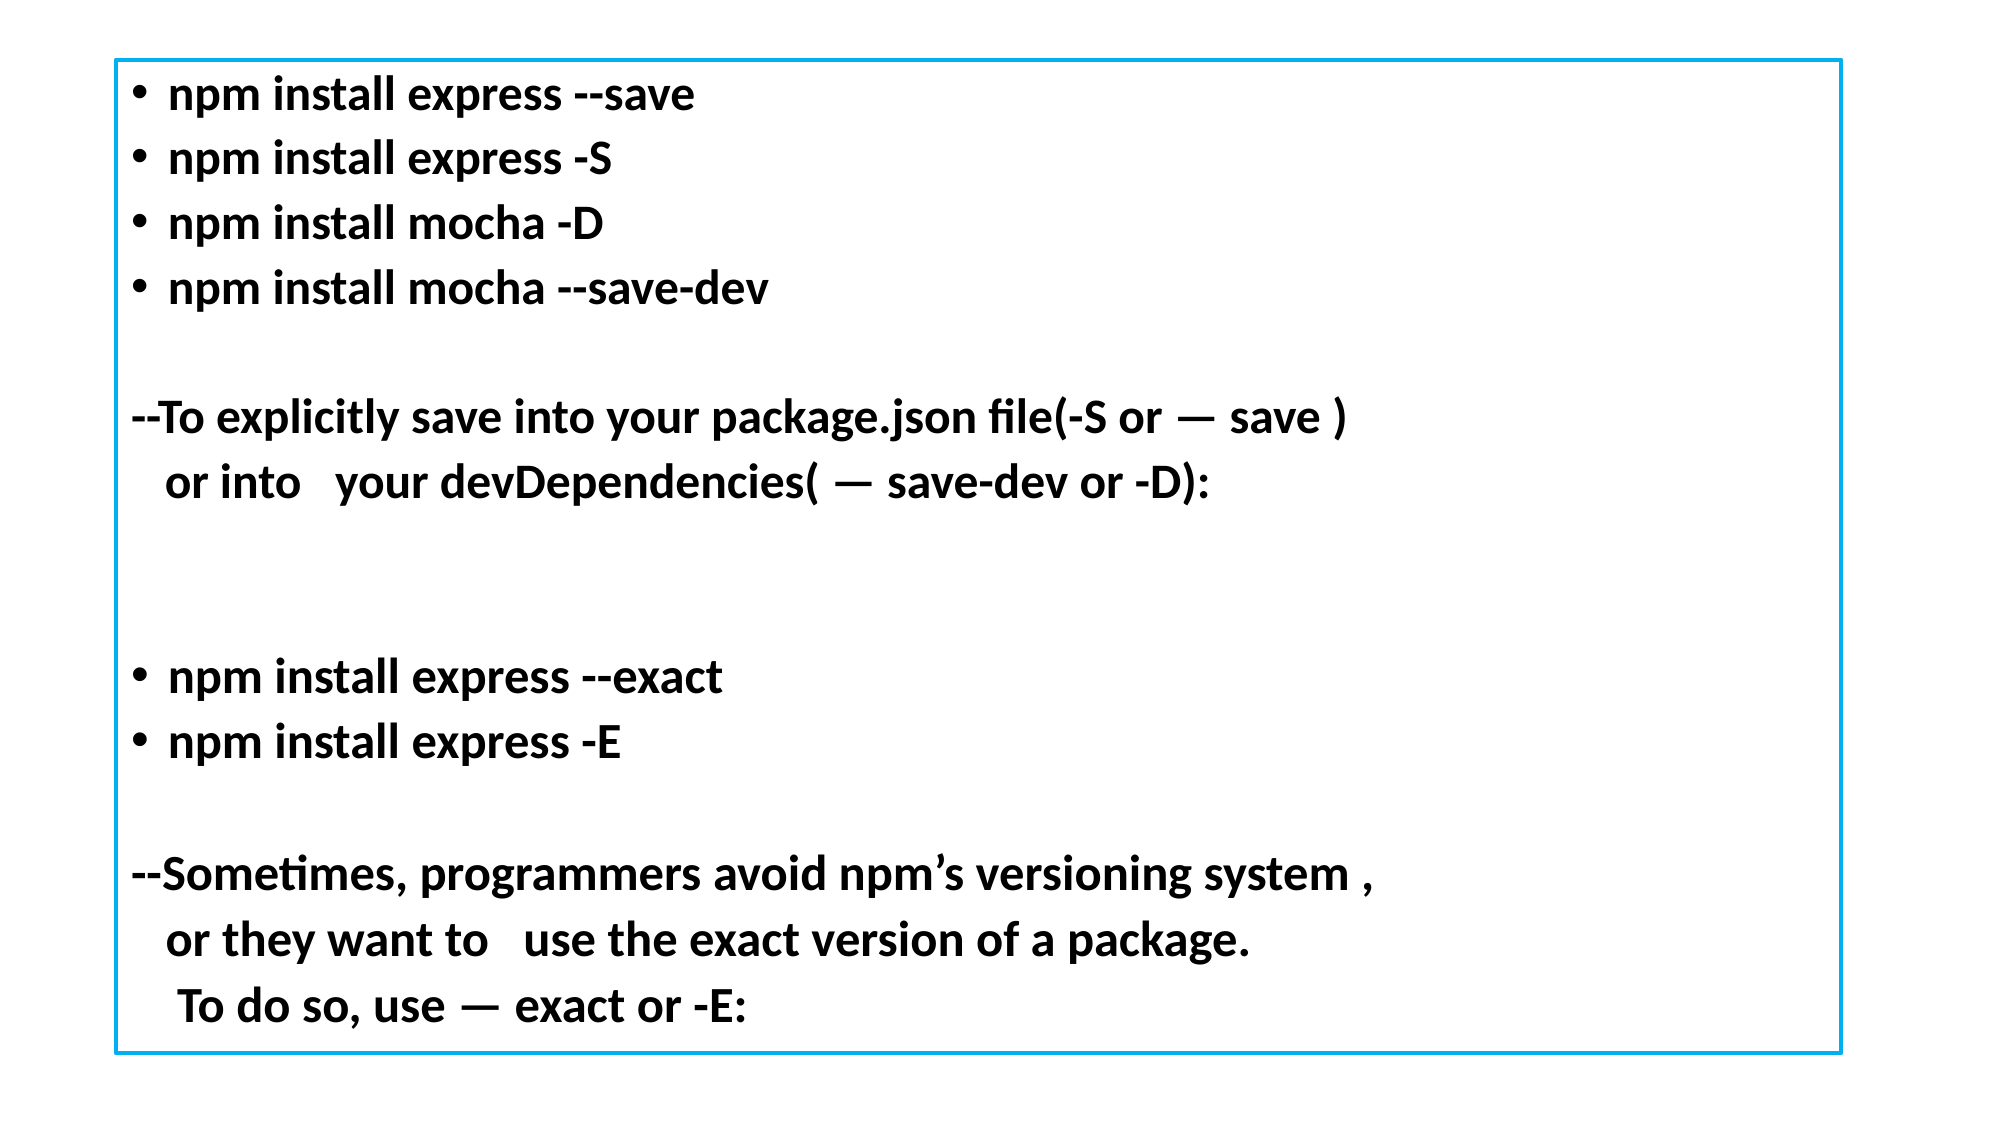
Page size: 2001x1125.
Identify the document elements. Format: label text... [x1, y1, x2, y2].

list npm install express --save npm install express -S npm install mocha -D npm install mocha --save-dev --To explicitly save into your package.json file(-S or — save ) or into your devDependencies( — save-dev or -D): npm install express --exact npm install express -E --Sometimes, programmers avoid npm’s versioning system , or they want to use the exact version of a package. To do so, use — exact or -E: [116, 59, 1841, 1054]
